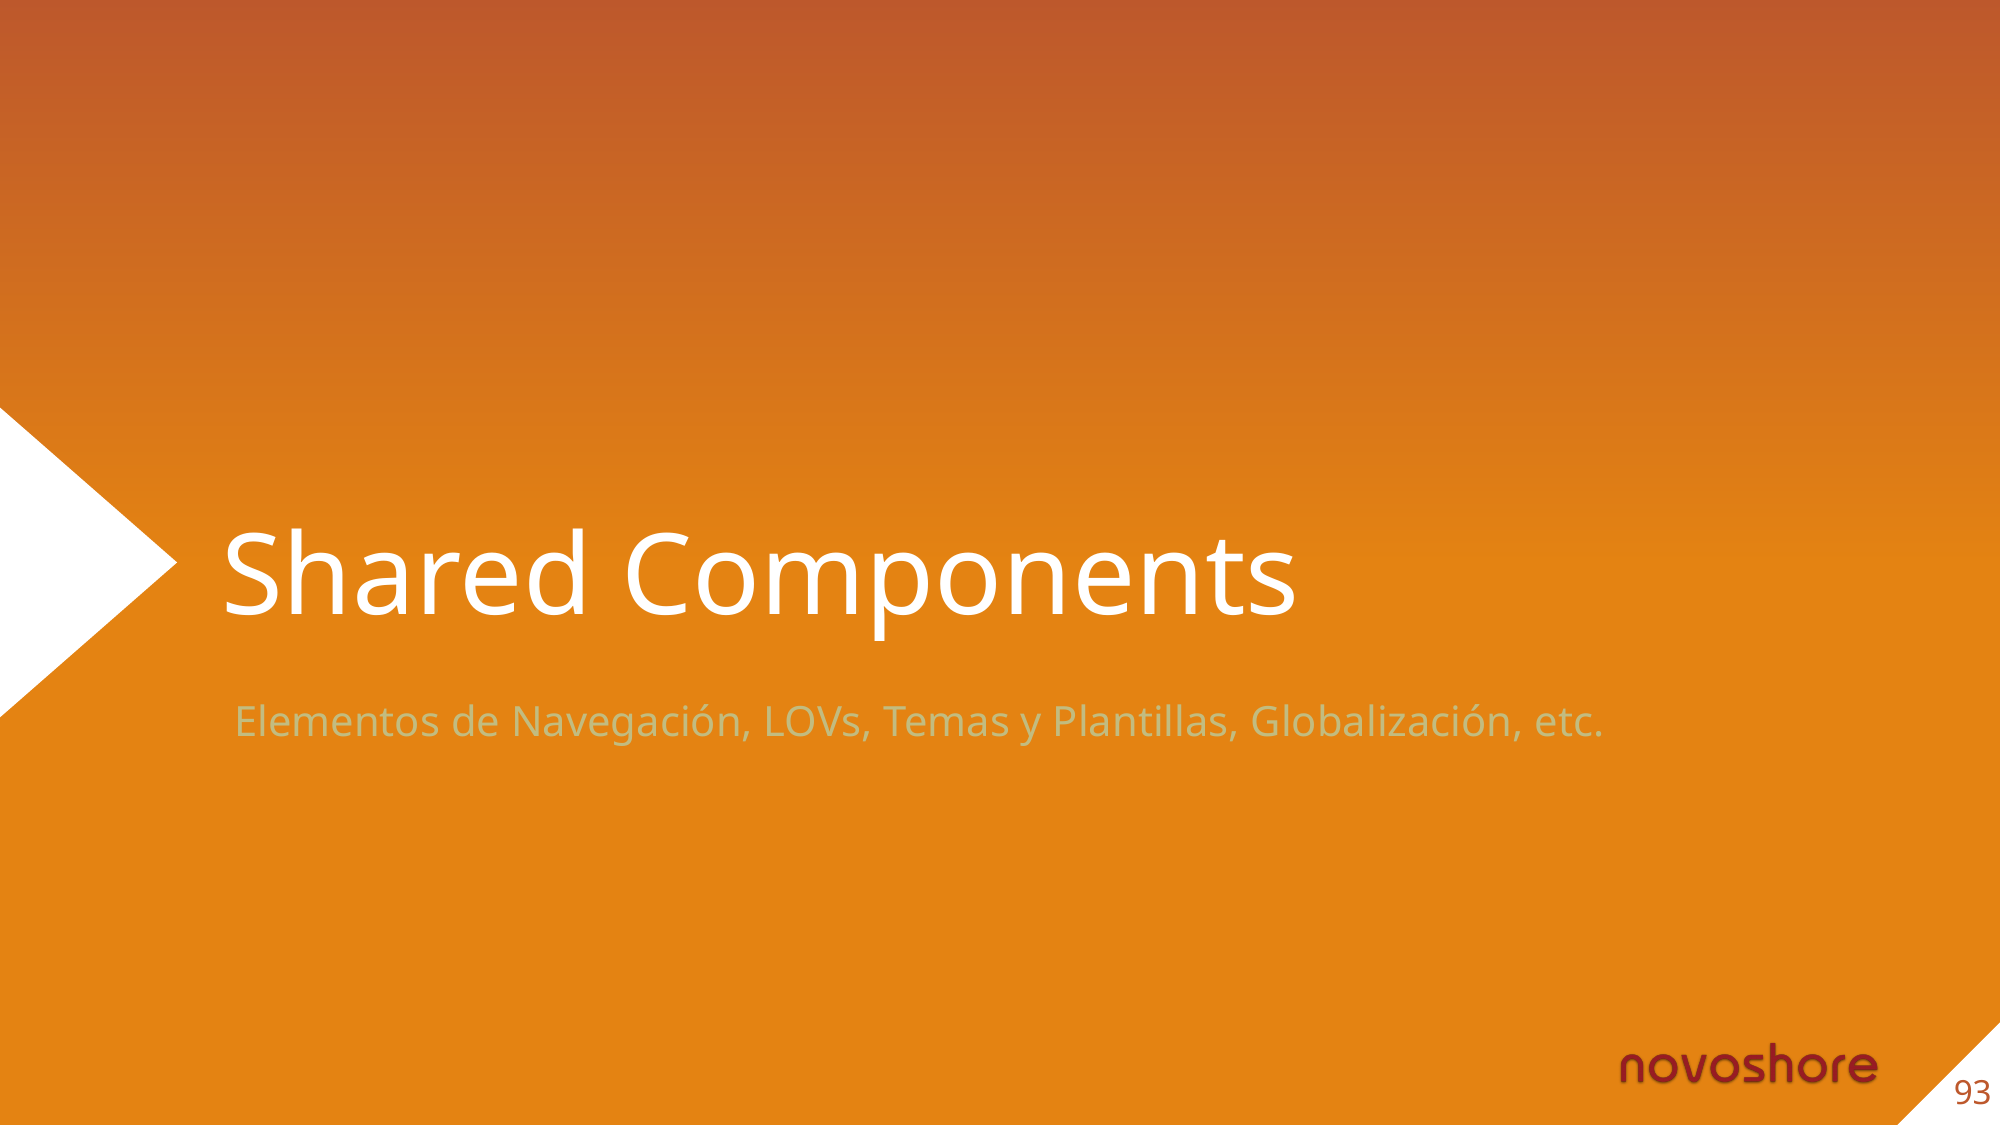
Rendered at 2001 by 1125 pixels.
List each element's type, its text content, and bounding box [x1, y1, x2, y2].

subtitle Elementos de Navegación, LOVs, Temas y Plantillas, Globalización, etc. [215, 675, 1881, 760]
picture [1617, 1034, 1881, 1097]
list Shared Components [215, 450, 1881, 675]
slide_number 93 [1891, 1014, 1992, 1117]
